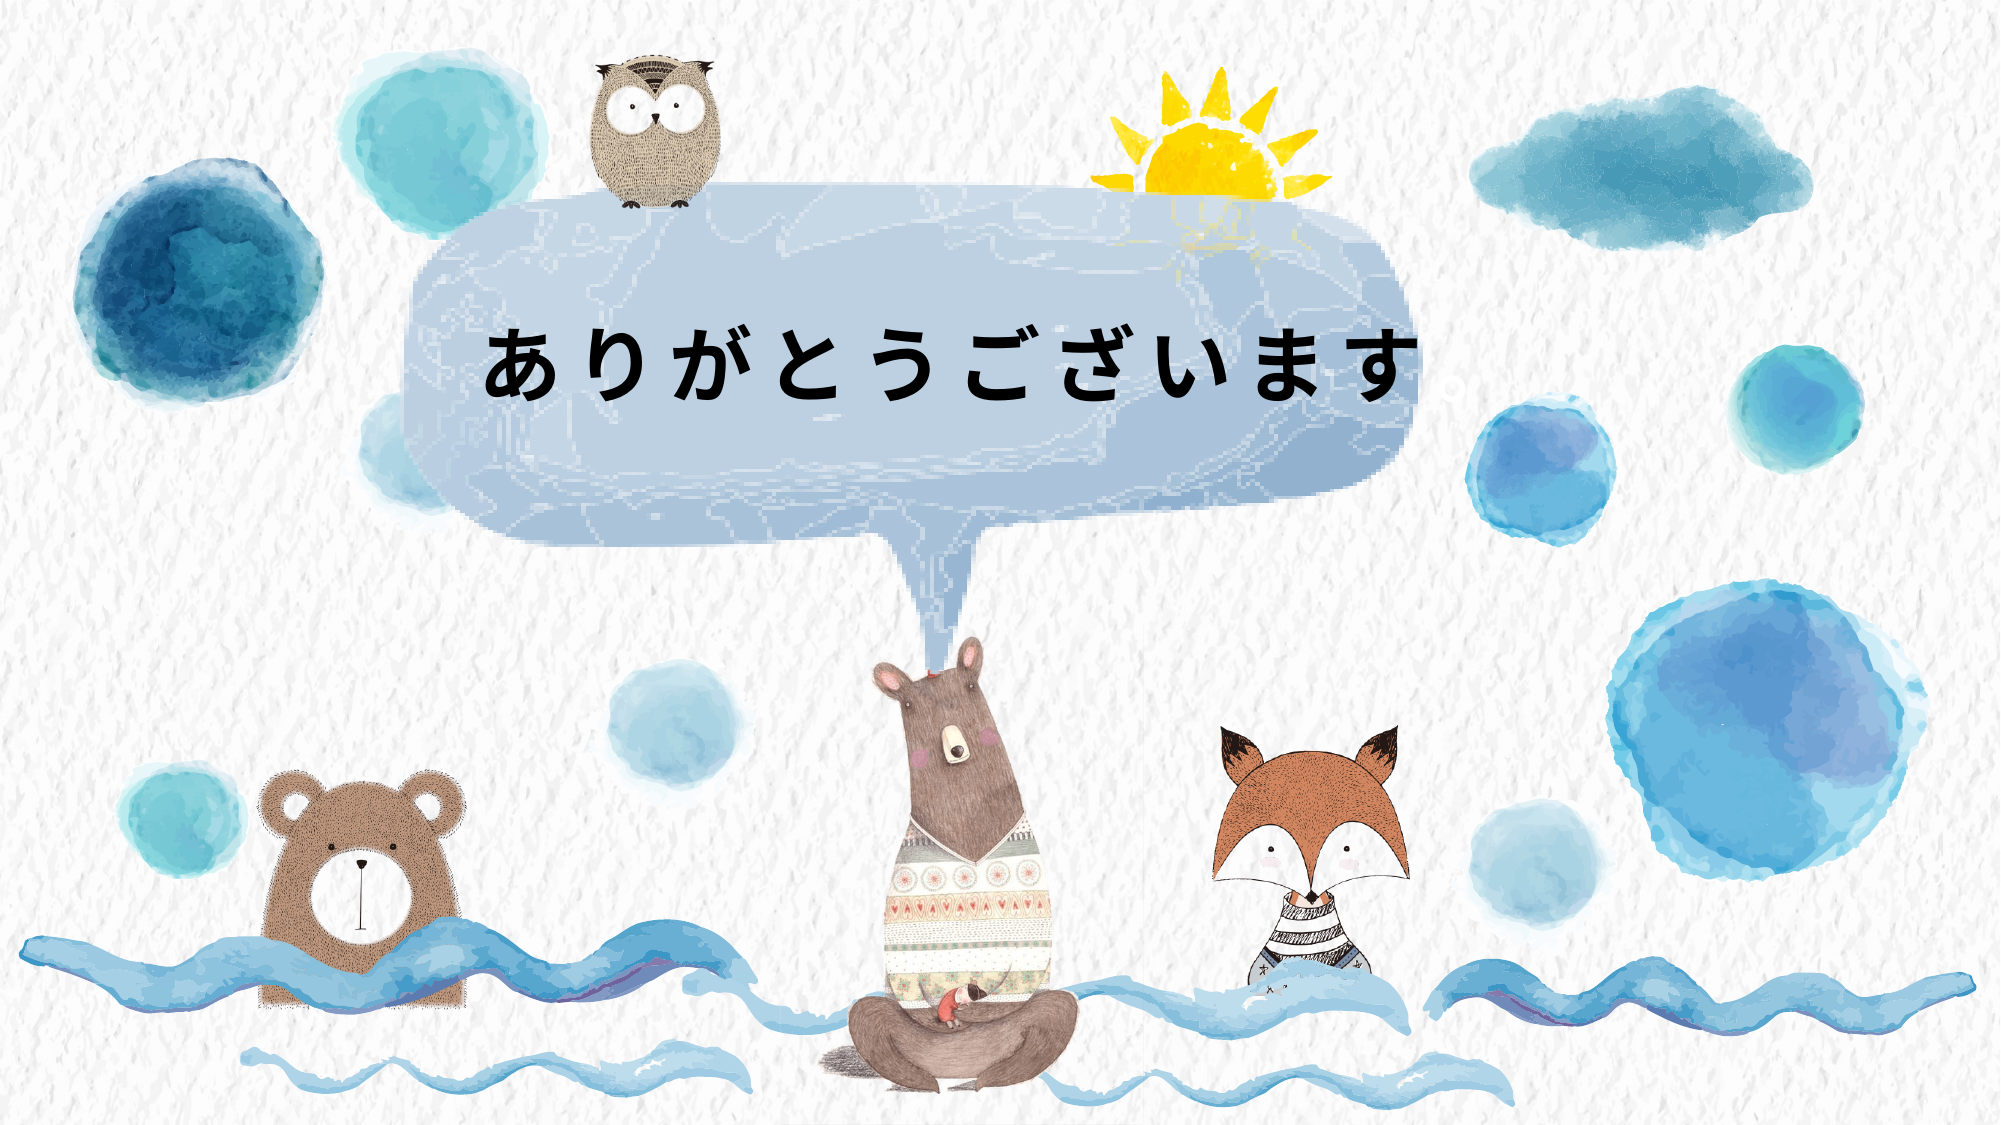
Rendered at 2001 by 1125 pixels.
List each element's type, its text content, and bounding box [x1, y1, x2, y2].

title ありがとうございます。 [439, 270, 1476, 450]
picture [0, 0, 2001, 1125]
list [1381, 465, 1390, 472]
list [1218, 506, 1232, 510]
